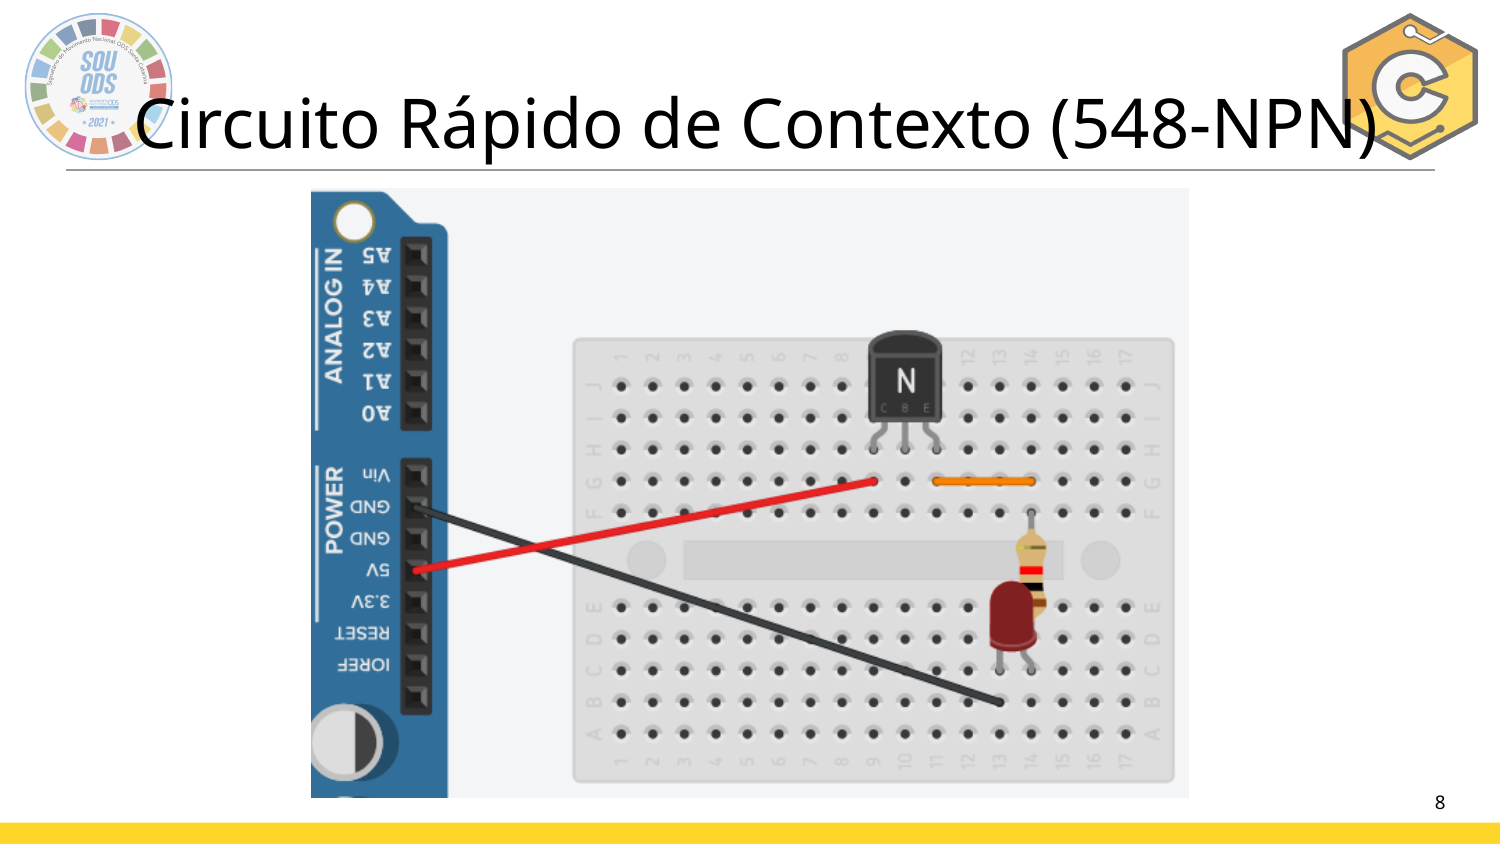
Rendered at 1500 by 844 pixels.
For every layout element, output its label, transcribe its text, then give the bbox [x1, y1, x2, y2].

slide_number ‹#› [1415, 795, 1451, 822]
text_box Circuito Rápido de Contexto (548-NPN) [97, 65, 1415, 164]
text_box [0, 822, 1500, 844]
picture [310, 188, 1189, 798]
